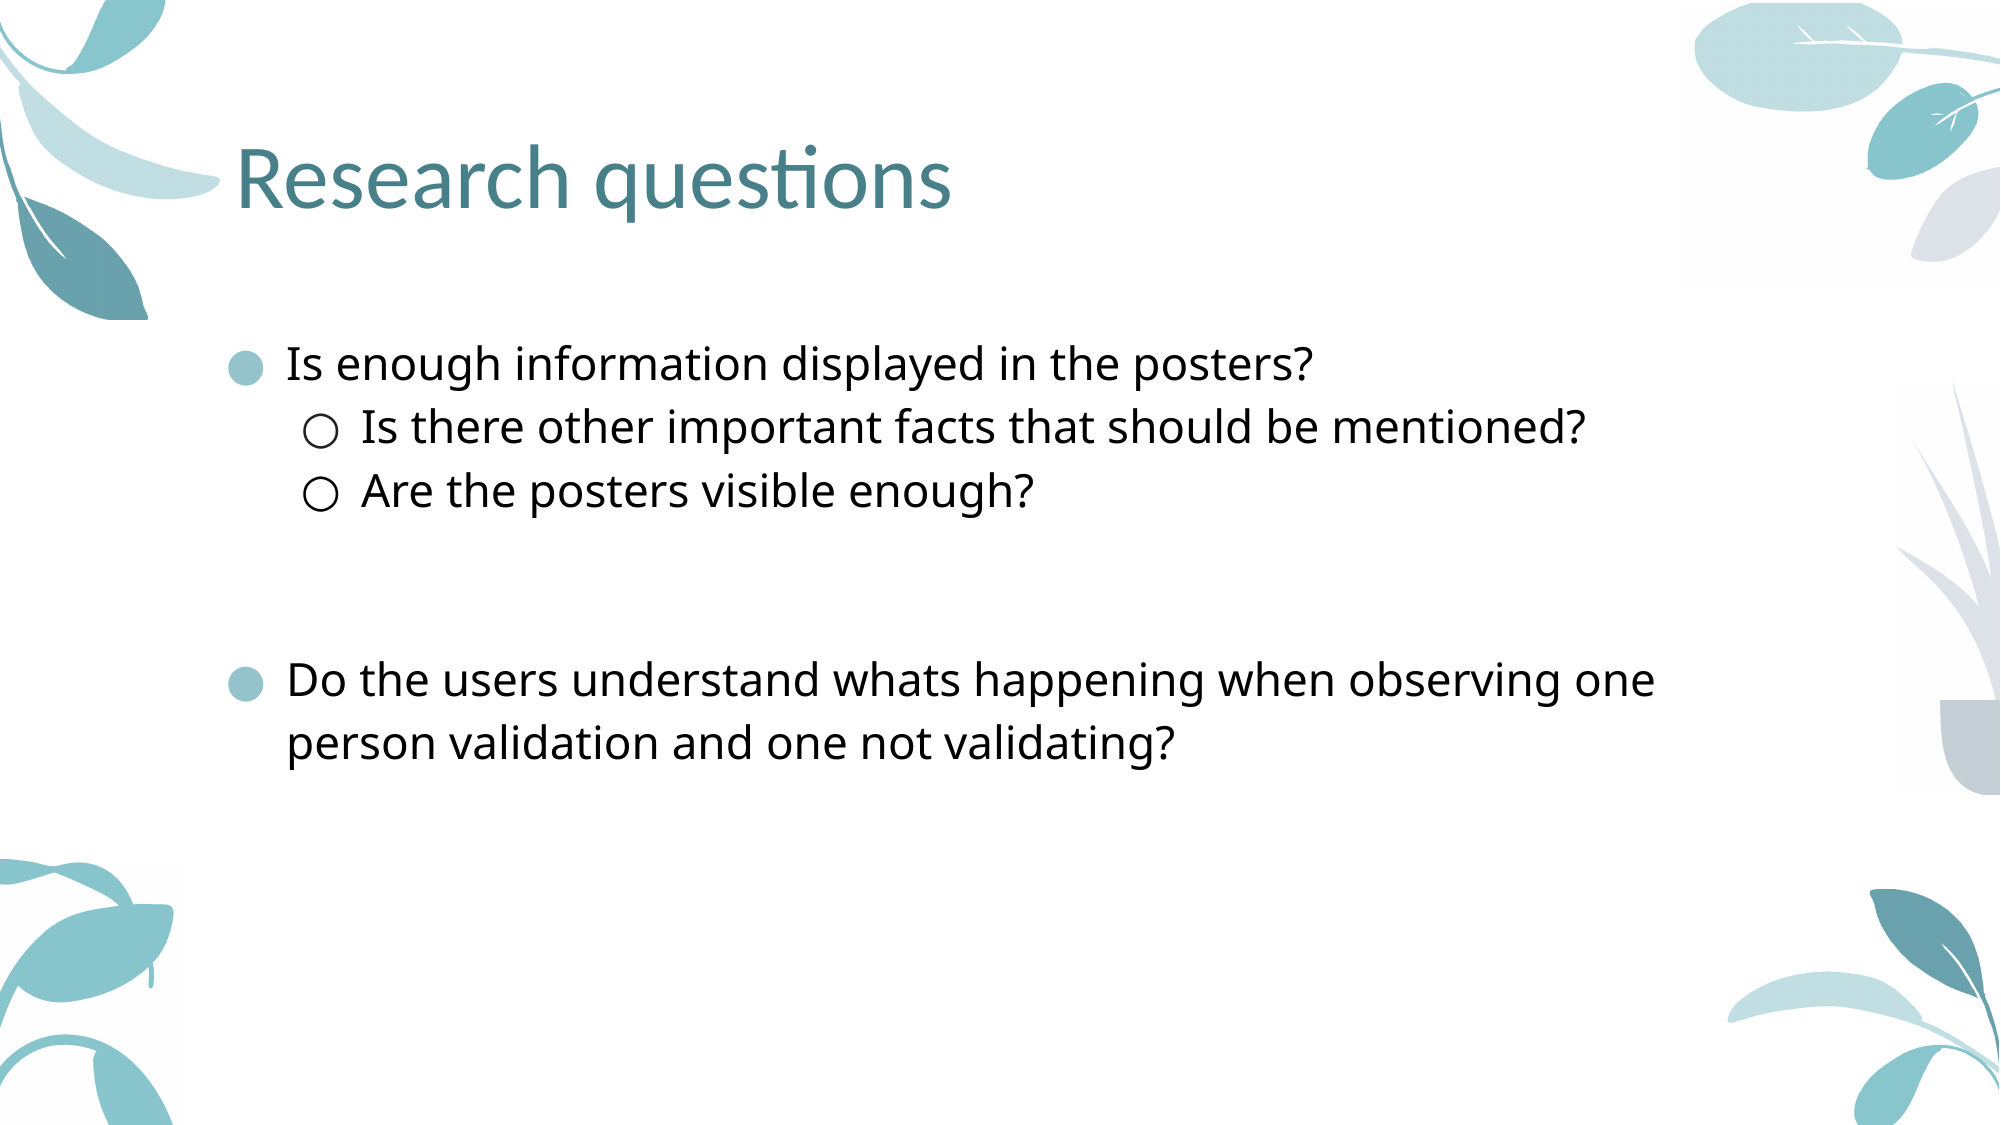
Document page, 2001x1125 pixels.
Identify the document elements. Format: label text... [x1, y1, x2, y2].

title Research questions [226, 70, 1674, 288]
picture [1679, 3, 2000, 288]
picture [0, 859, 185, 1125]
picture [0, 0, 222, 320]
picture [1721, 889, 1999, 1125]
picture [1894, 381, 2000, 795]
list Is enough information displayed in the posters? Is there other important facts that should be mentioned? Are the posters visible enough? Do the users understand whats happening when observing one person validation and one not validating? [196, 319, 1831, 968]
